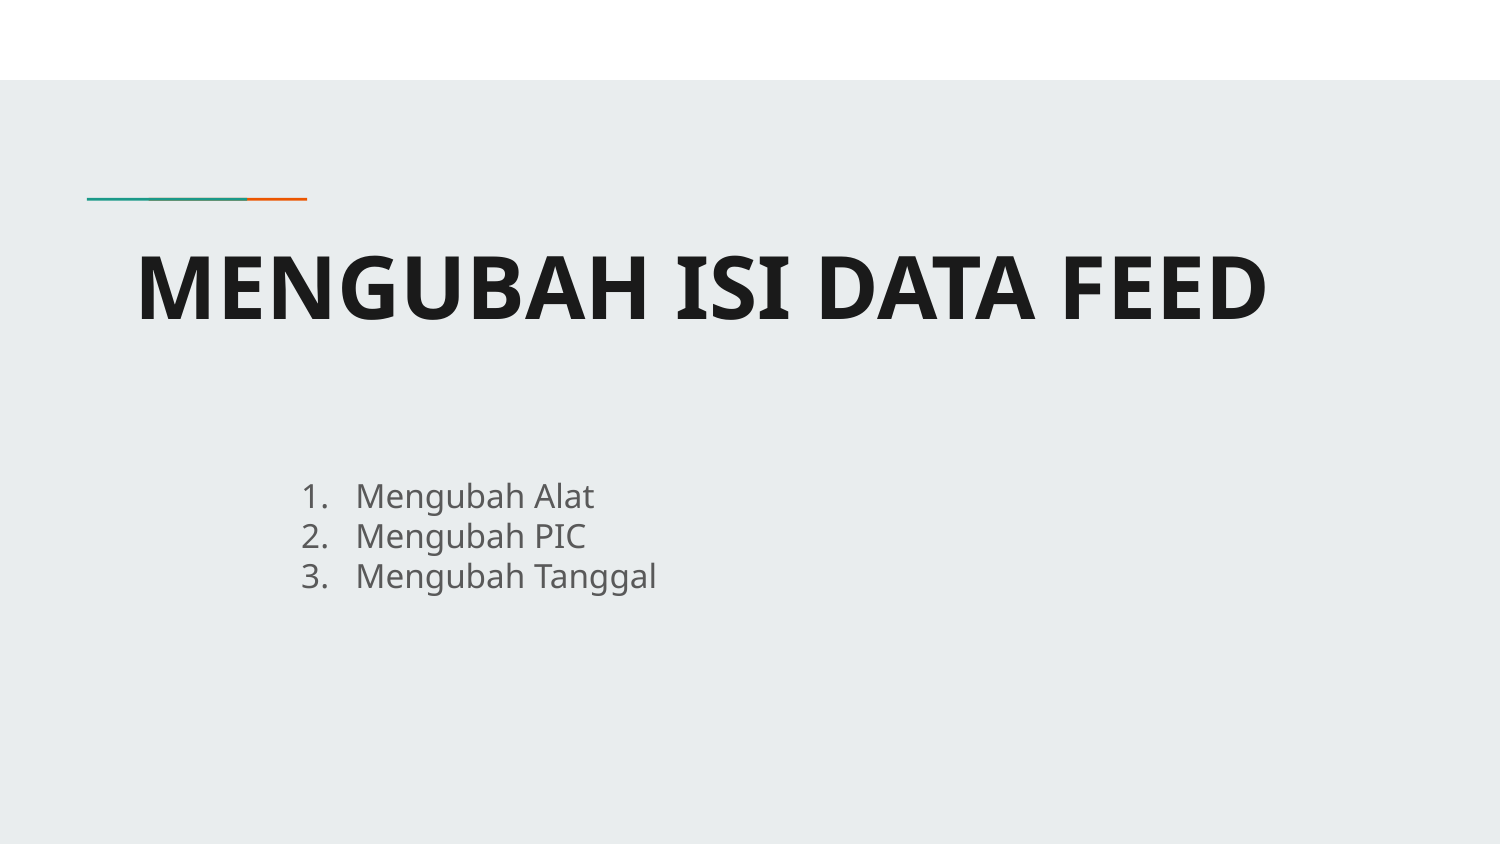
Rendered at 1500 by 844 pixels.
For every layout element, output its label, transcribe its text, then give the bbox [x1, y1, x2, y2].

subtitle Mengubah Alat Mengubah PIC Mengubah Tanggal [265, 459, 1500, 678]
title MENGUBAH ISI DATA FEED [119, 216, 1381, 490]
